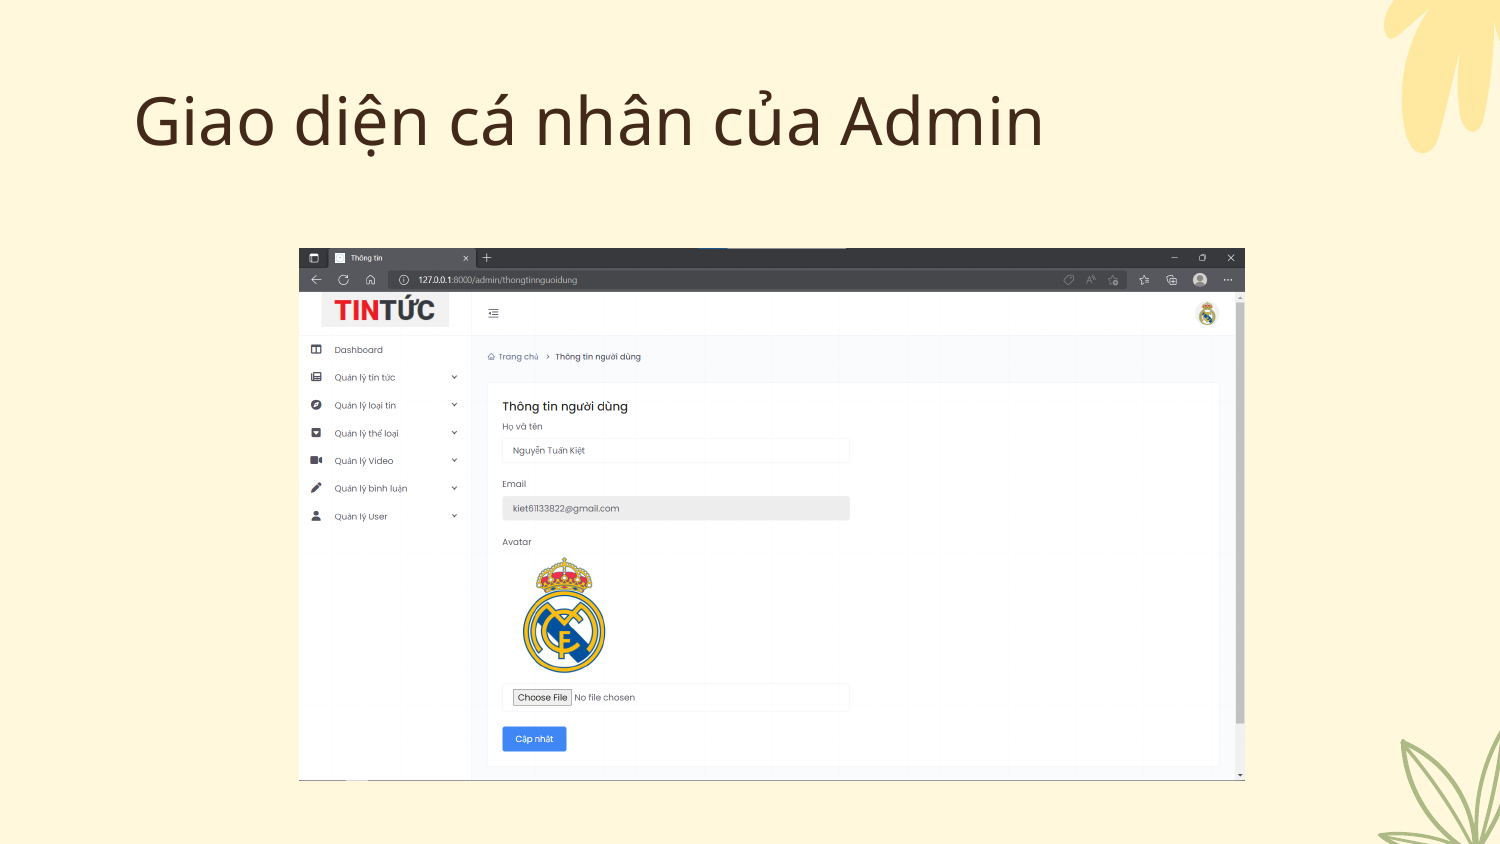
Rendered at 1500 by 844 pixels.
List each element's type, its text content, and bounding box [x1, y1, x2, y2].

title Giao diện cá nhân của Admin [118, 63, 1382, 161]
picture [299, 248, 1245, 781]
